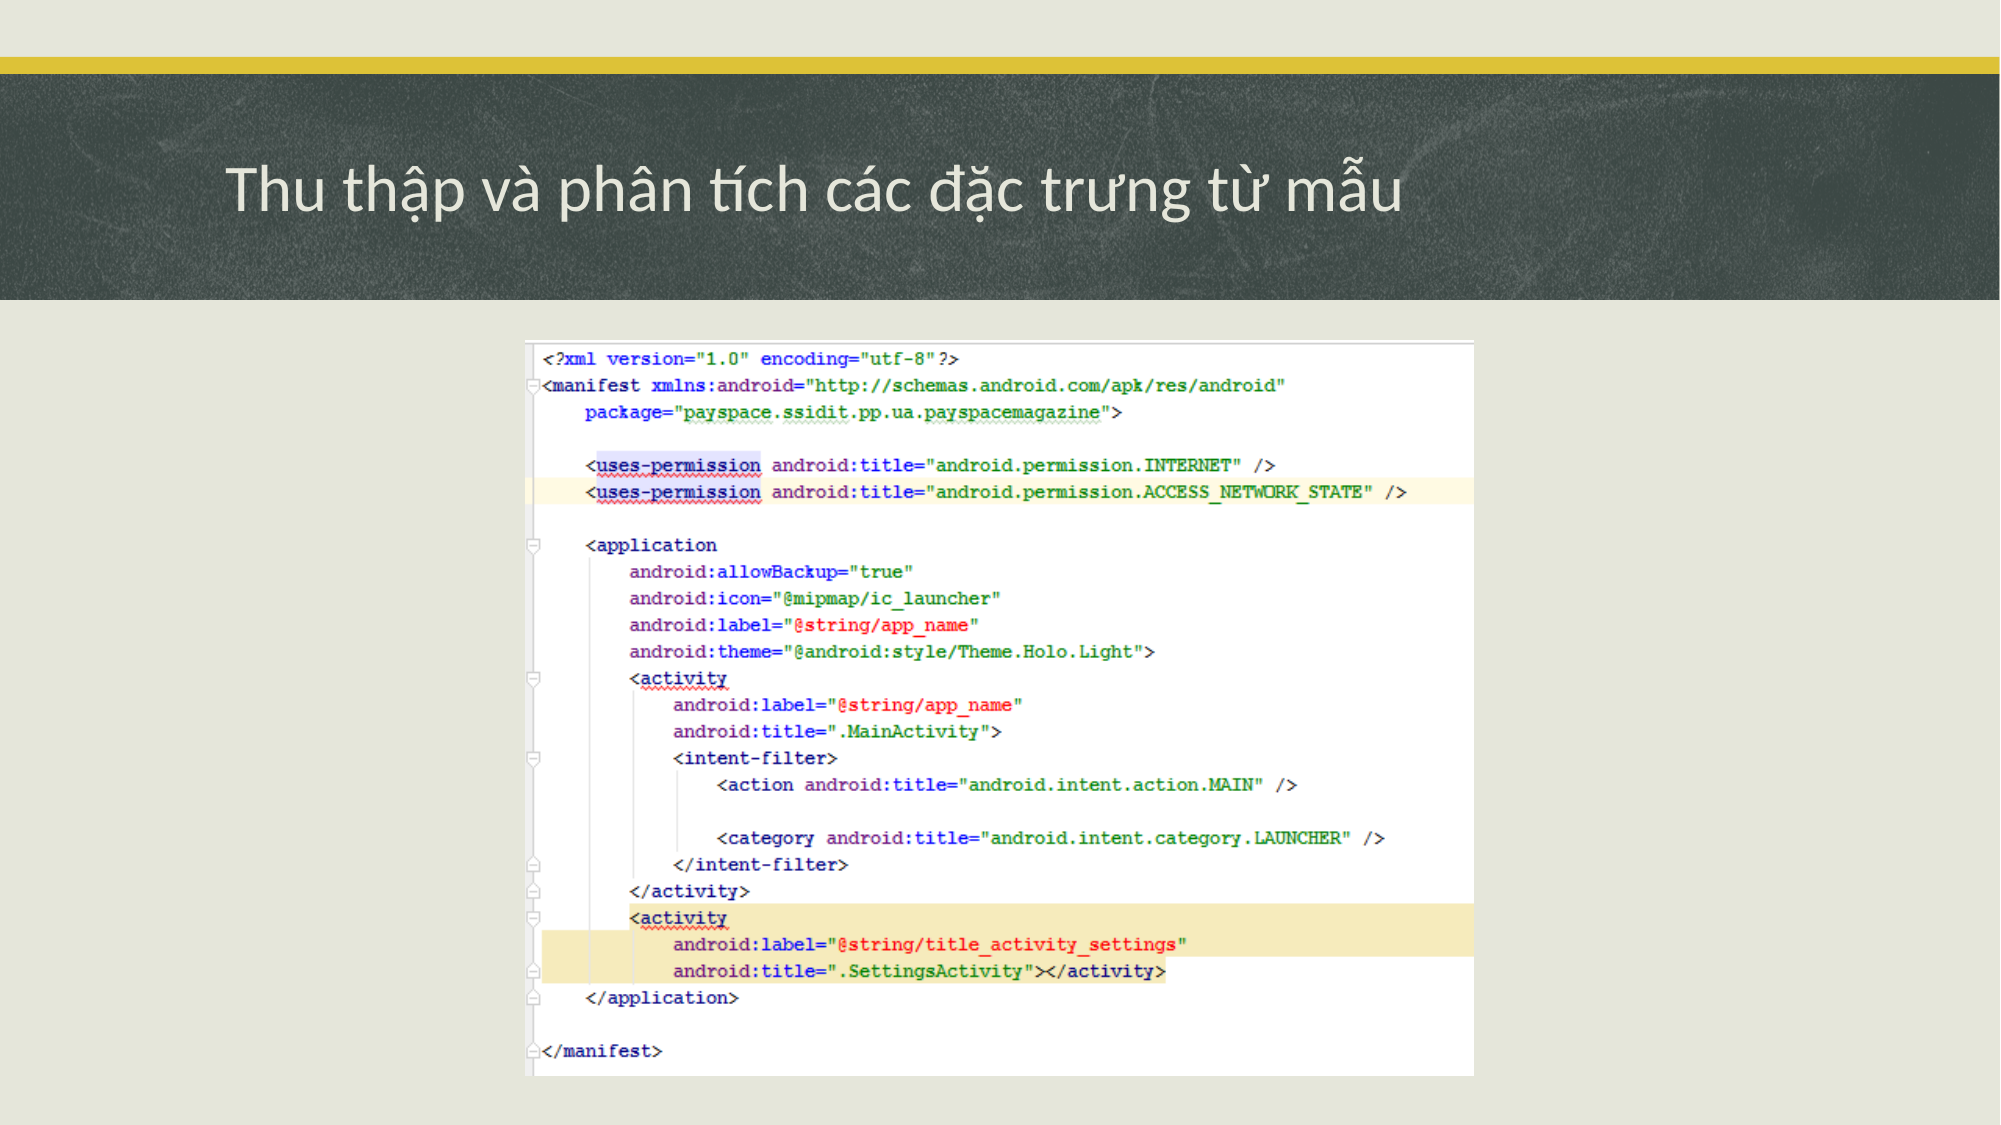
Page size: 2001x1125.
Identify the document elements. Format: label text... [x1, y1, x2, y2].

title Thu thập và phân tích các đặc trưng từ mẫu [210, 76, 1790, 300]
picture [525, 340, 1474, 1076]
picture [0, 74, 2000, 300]
